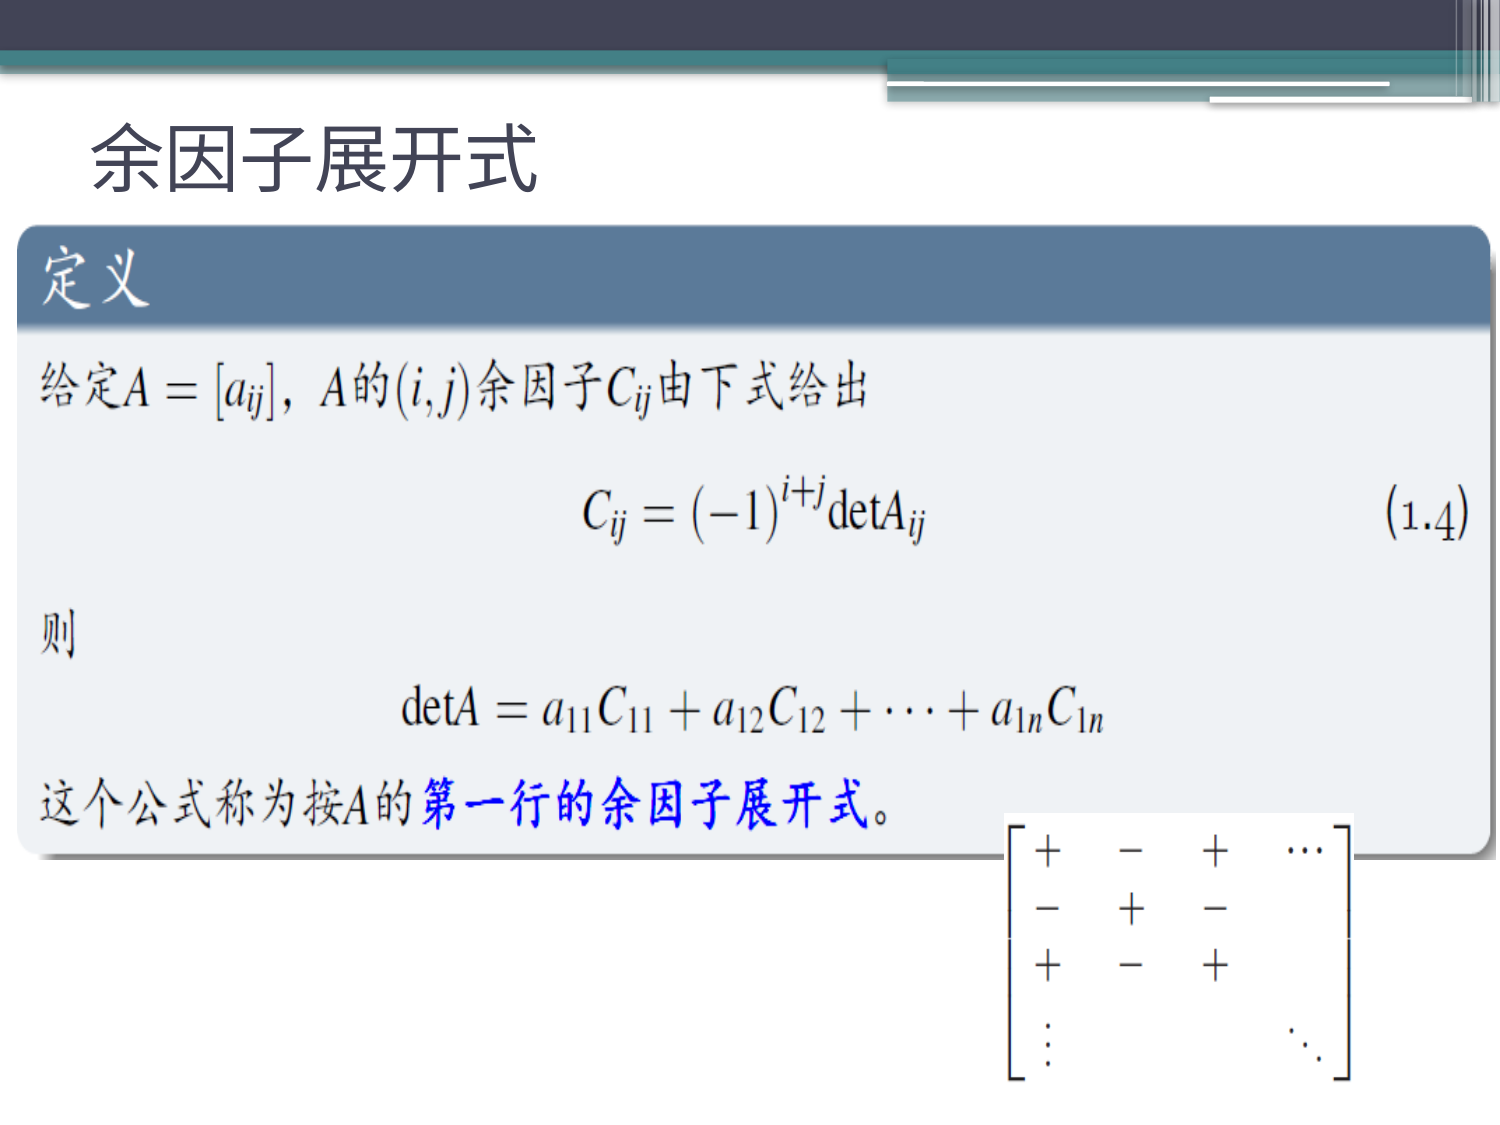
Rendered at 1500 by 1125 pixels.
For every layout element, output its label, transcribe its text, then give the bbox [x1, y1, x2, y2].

title 余因子展开式 [75, 68, 1425, 213]
picture [17, 216, 1496, 1090]
